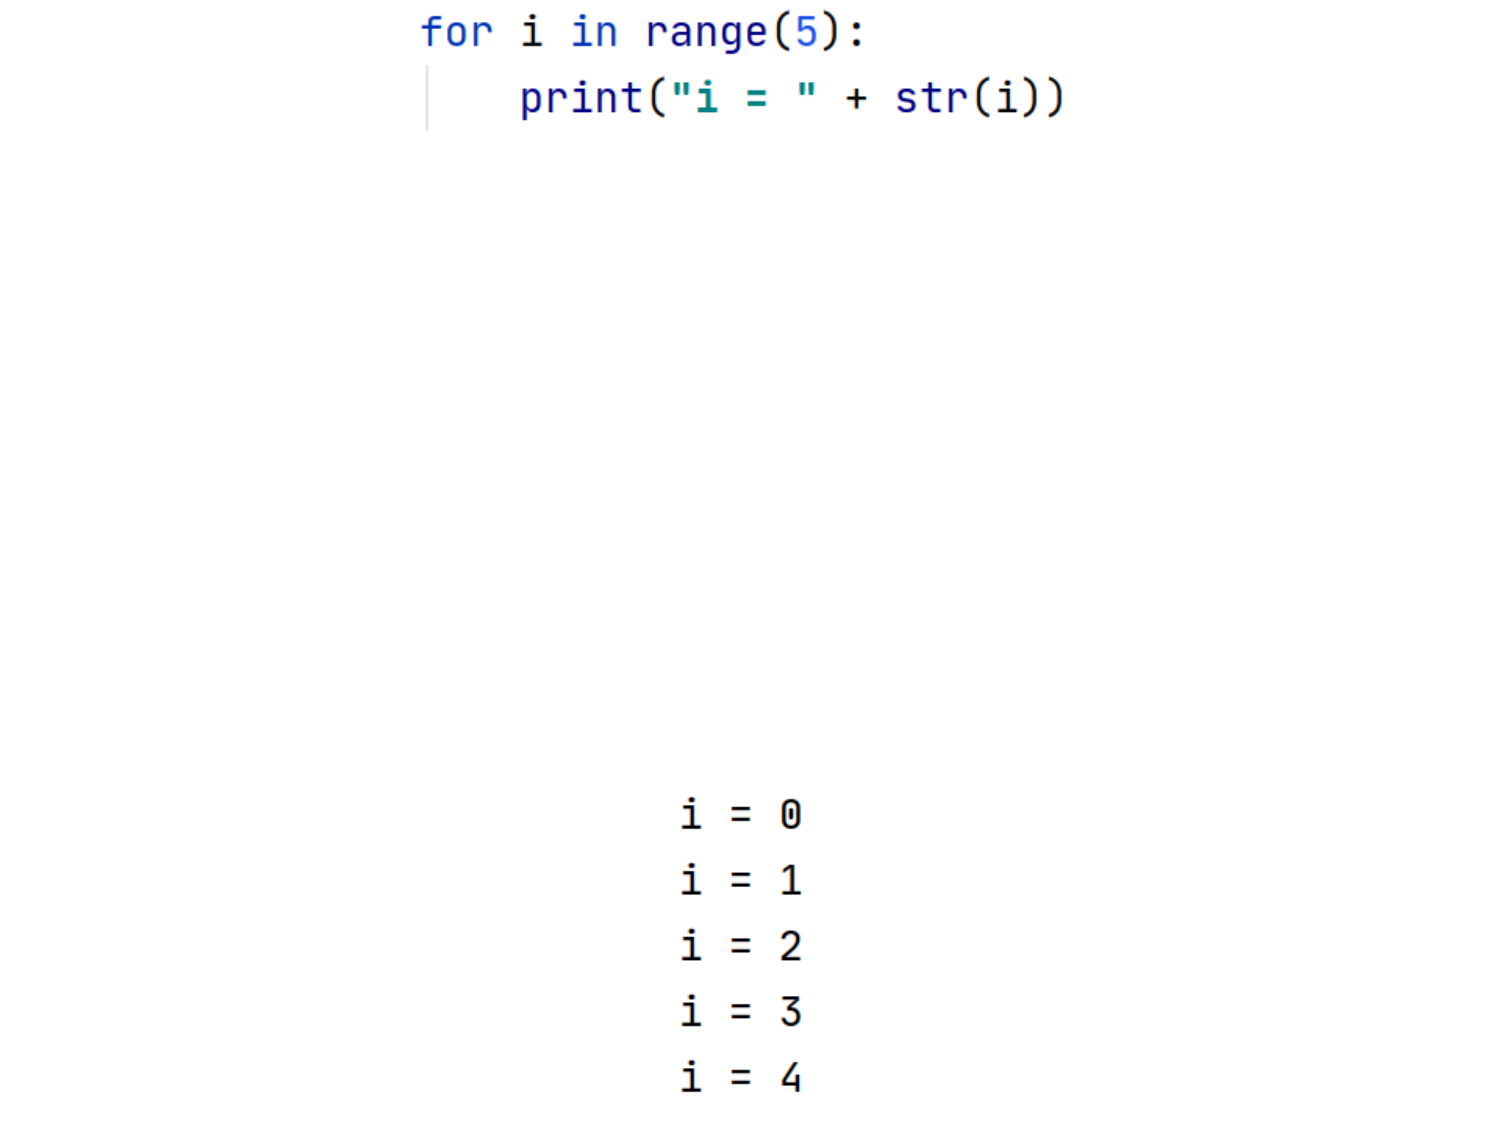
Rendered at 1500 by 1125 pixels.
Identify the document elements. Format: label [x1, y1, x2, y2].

picture [666, 779, 834, 1125]
picture [406, 0, 1094, 152]
